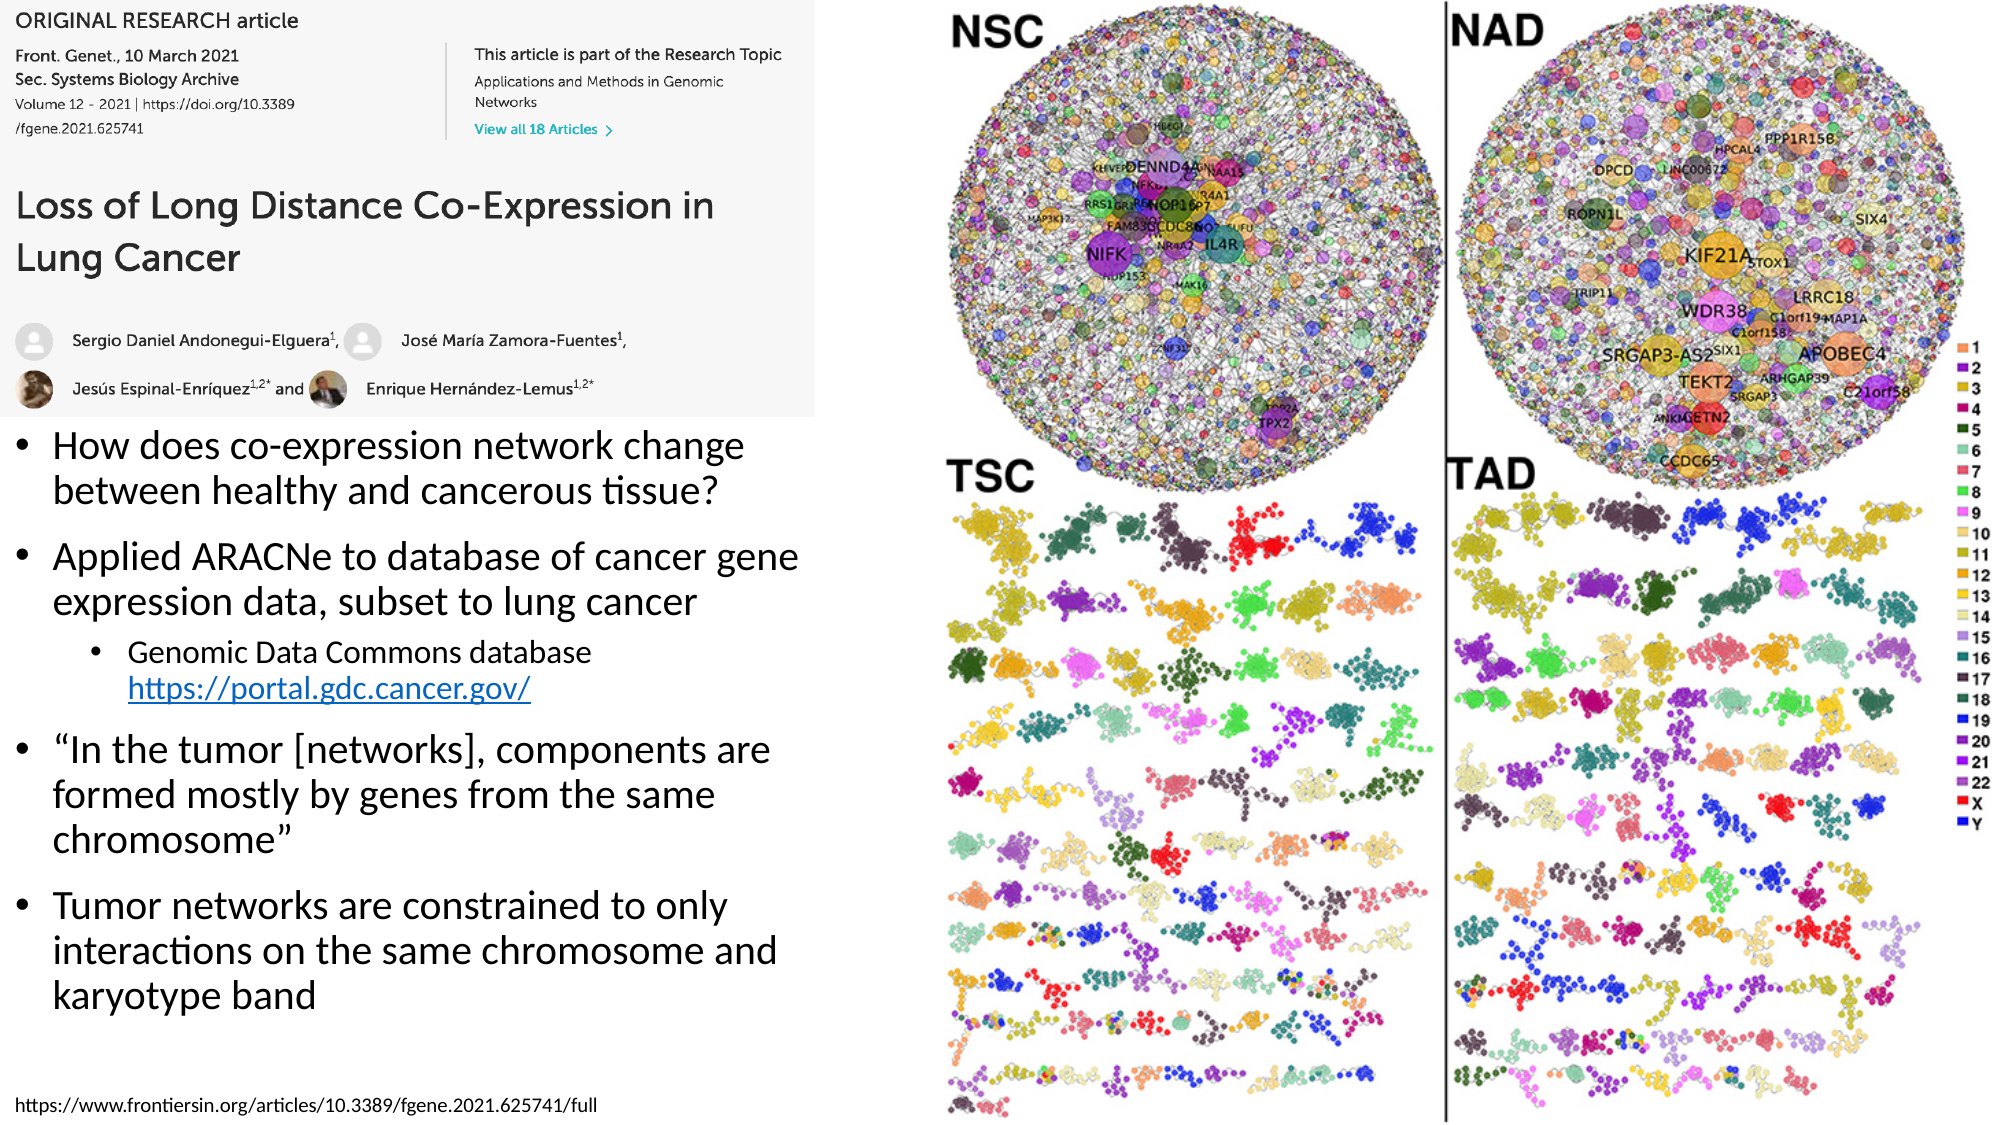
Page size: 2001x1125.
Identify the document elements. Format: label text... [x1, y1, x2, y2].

text_box https://www.frontiersin.org/articles/10.3389/fgene.2021.625741/full [0, 1084, 646, 1125]
picture [944, 0, 1993, 1125]
list How does co-expression network change between healthy and cancerous tissue? Applied ARACNe to database of cancer gene expression data, subset to lung cancer Genomic Data Commons database https://portal.gdc.cancer.gov/ “In the tumor [networks], components are formed mostly by genes from the same chromosome” Tumor networks are constrained to only interactions on the same chromosome and karyotype band [0, 416, 909, 1125]
picture [0, 0, 815, 417]
